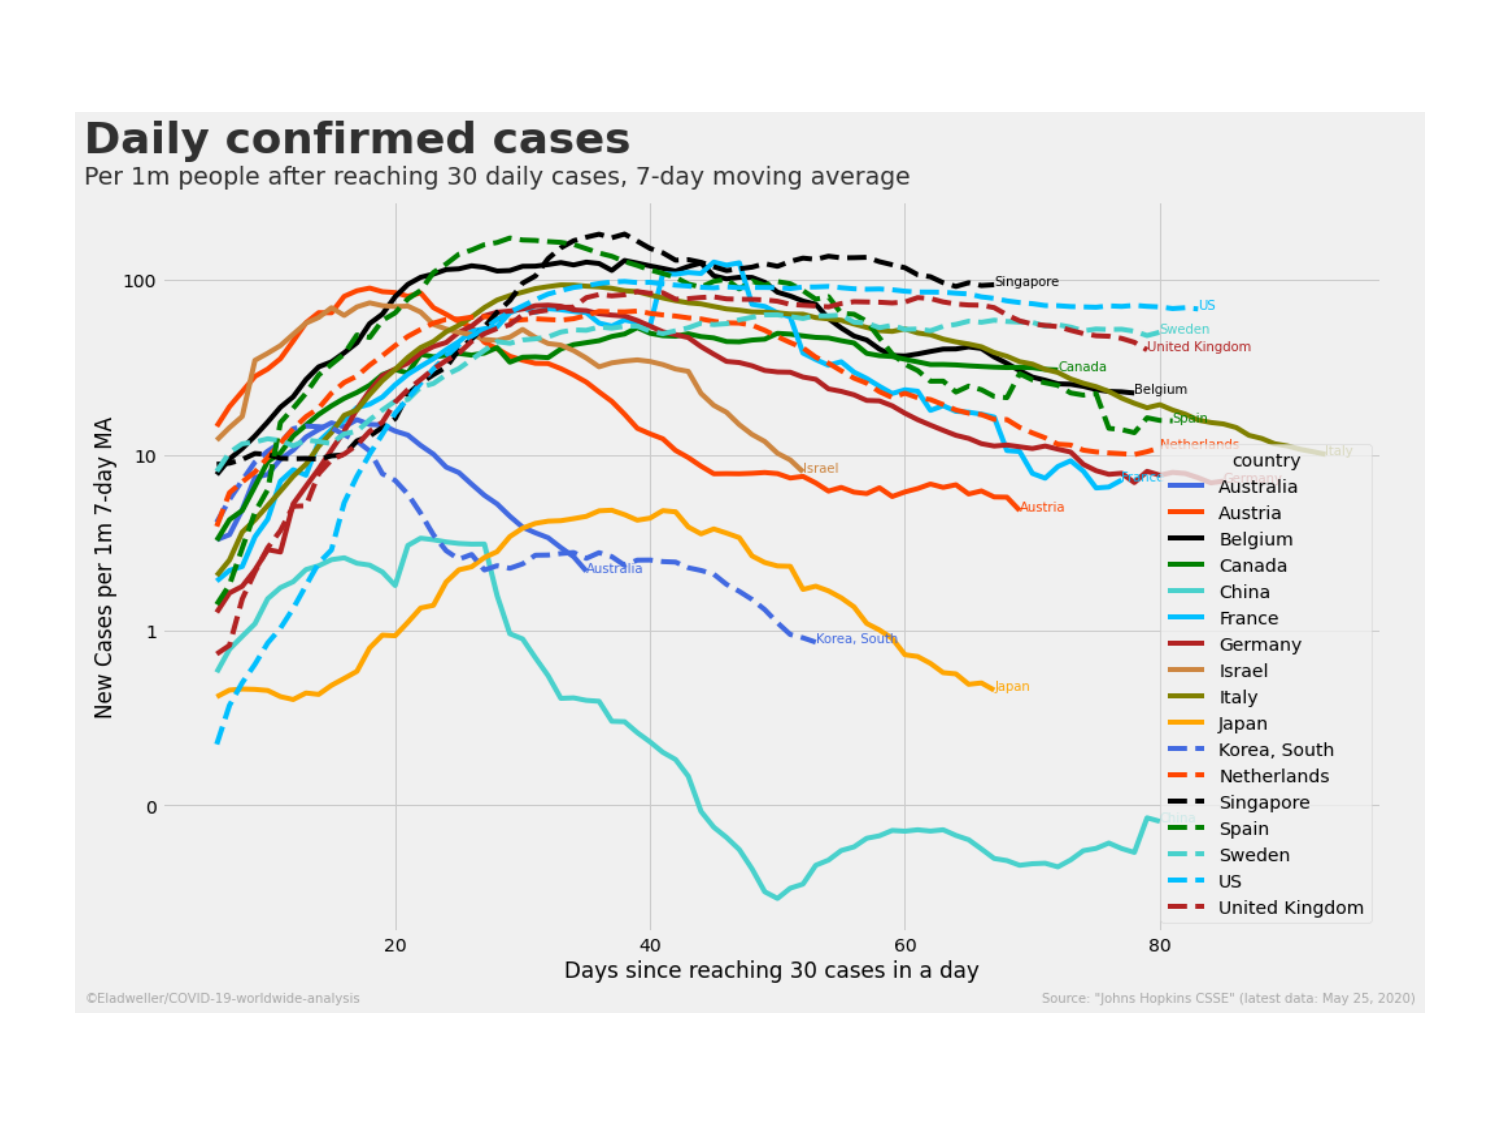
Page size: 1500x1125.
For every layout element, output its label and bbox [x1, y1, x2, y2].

picture [74, 112, 1426, 1013]
